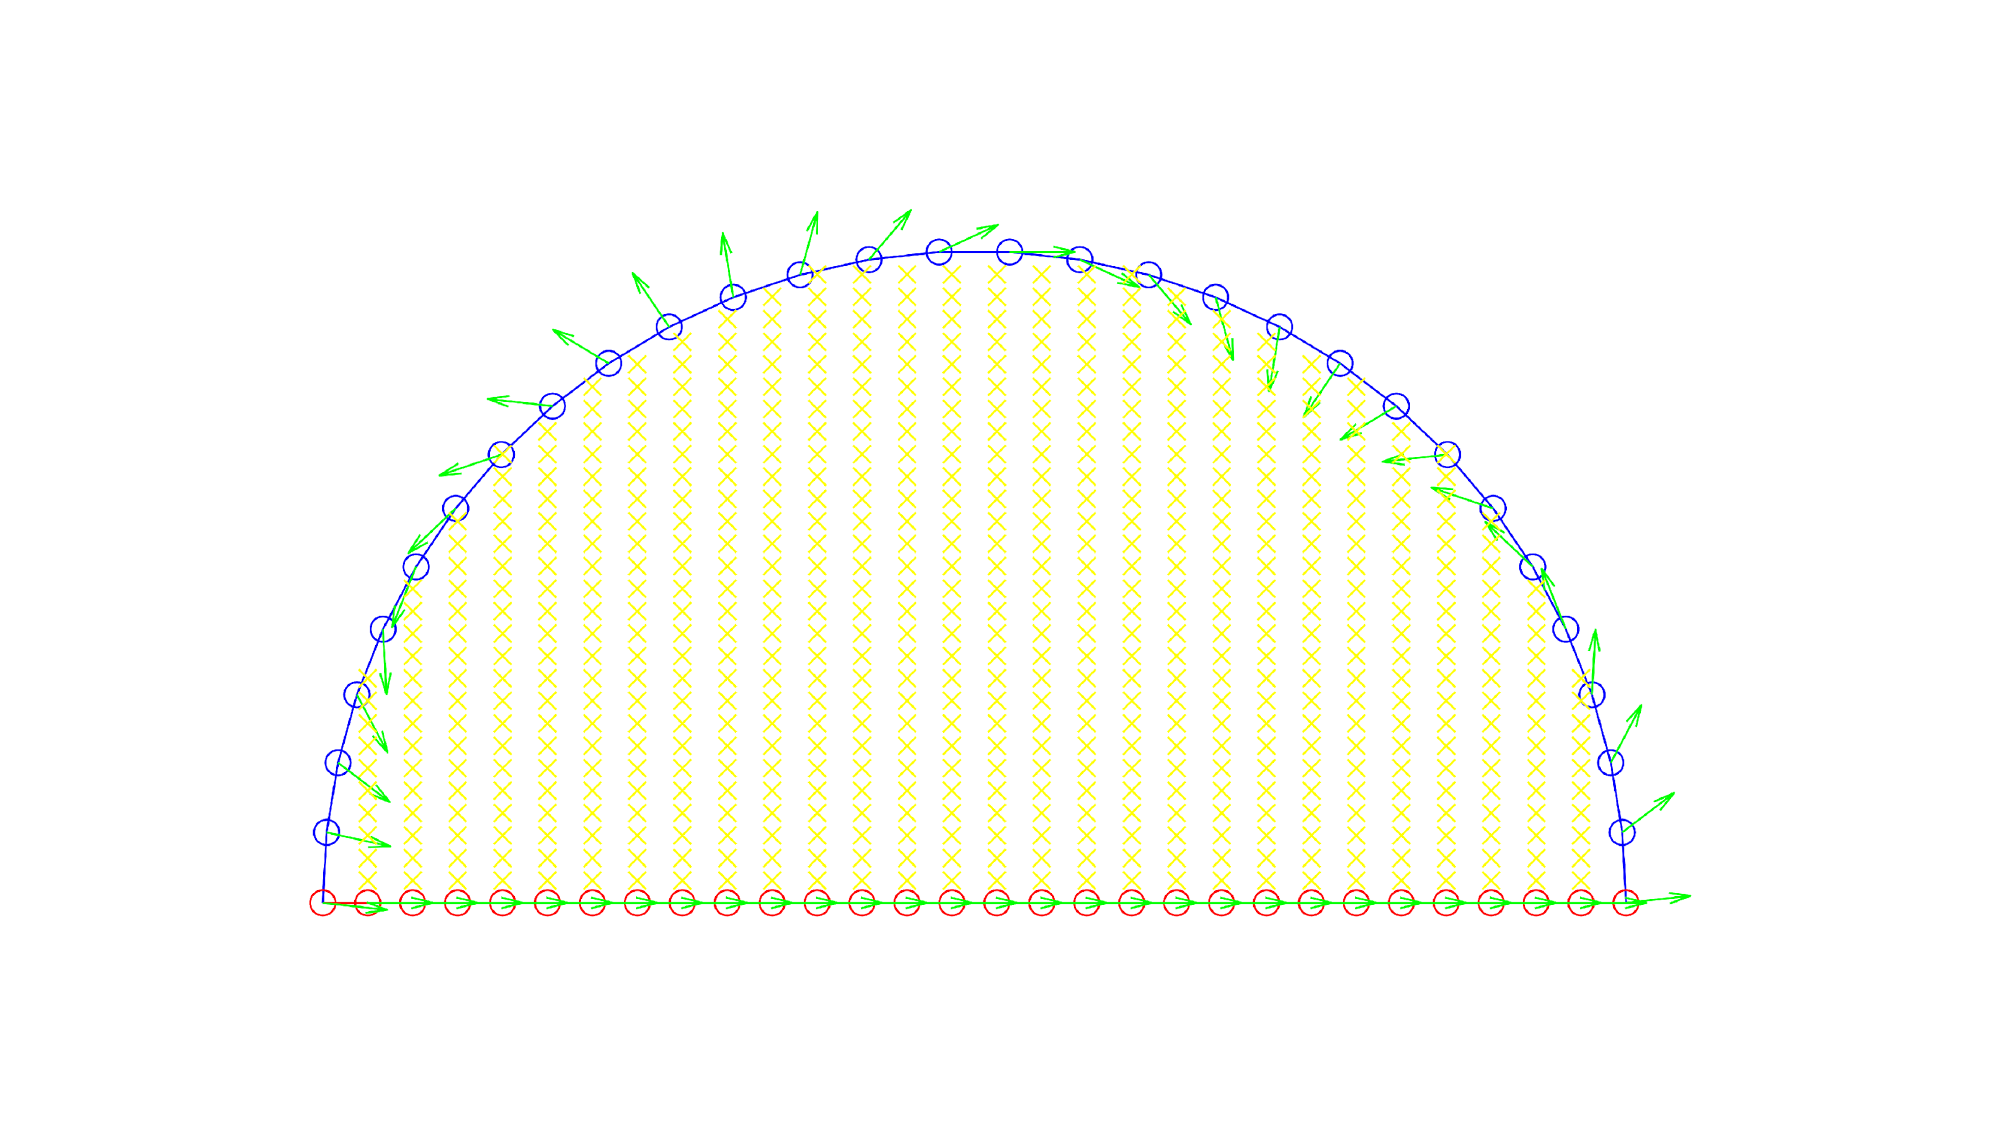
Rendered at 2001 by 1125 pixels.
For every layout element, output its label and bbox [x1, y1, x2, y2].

picture [307, 207, 1693, 917]
